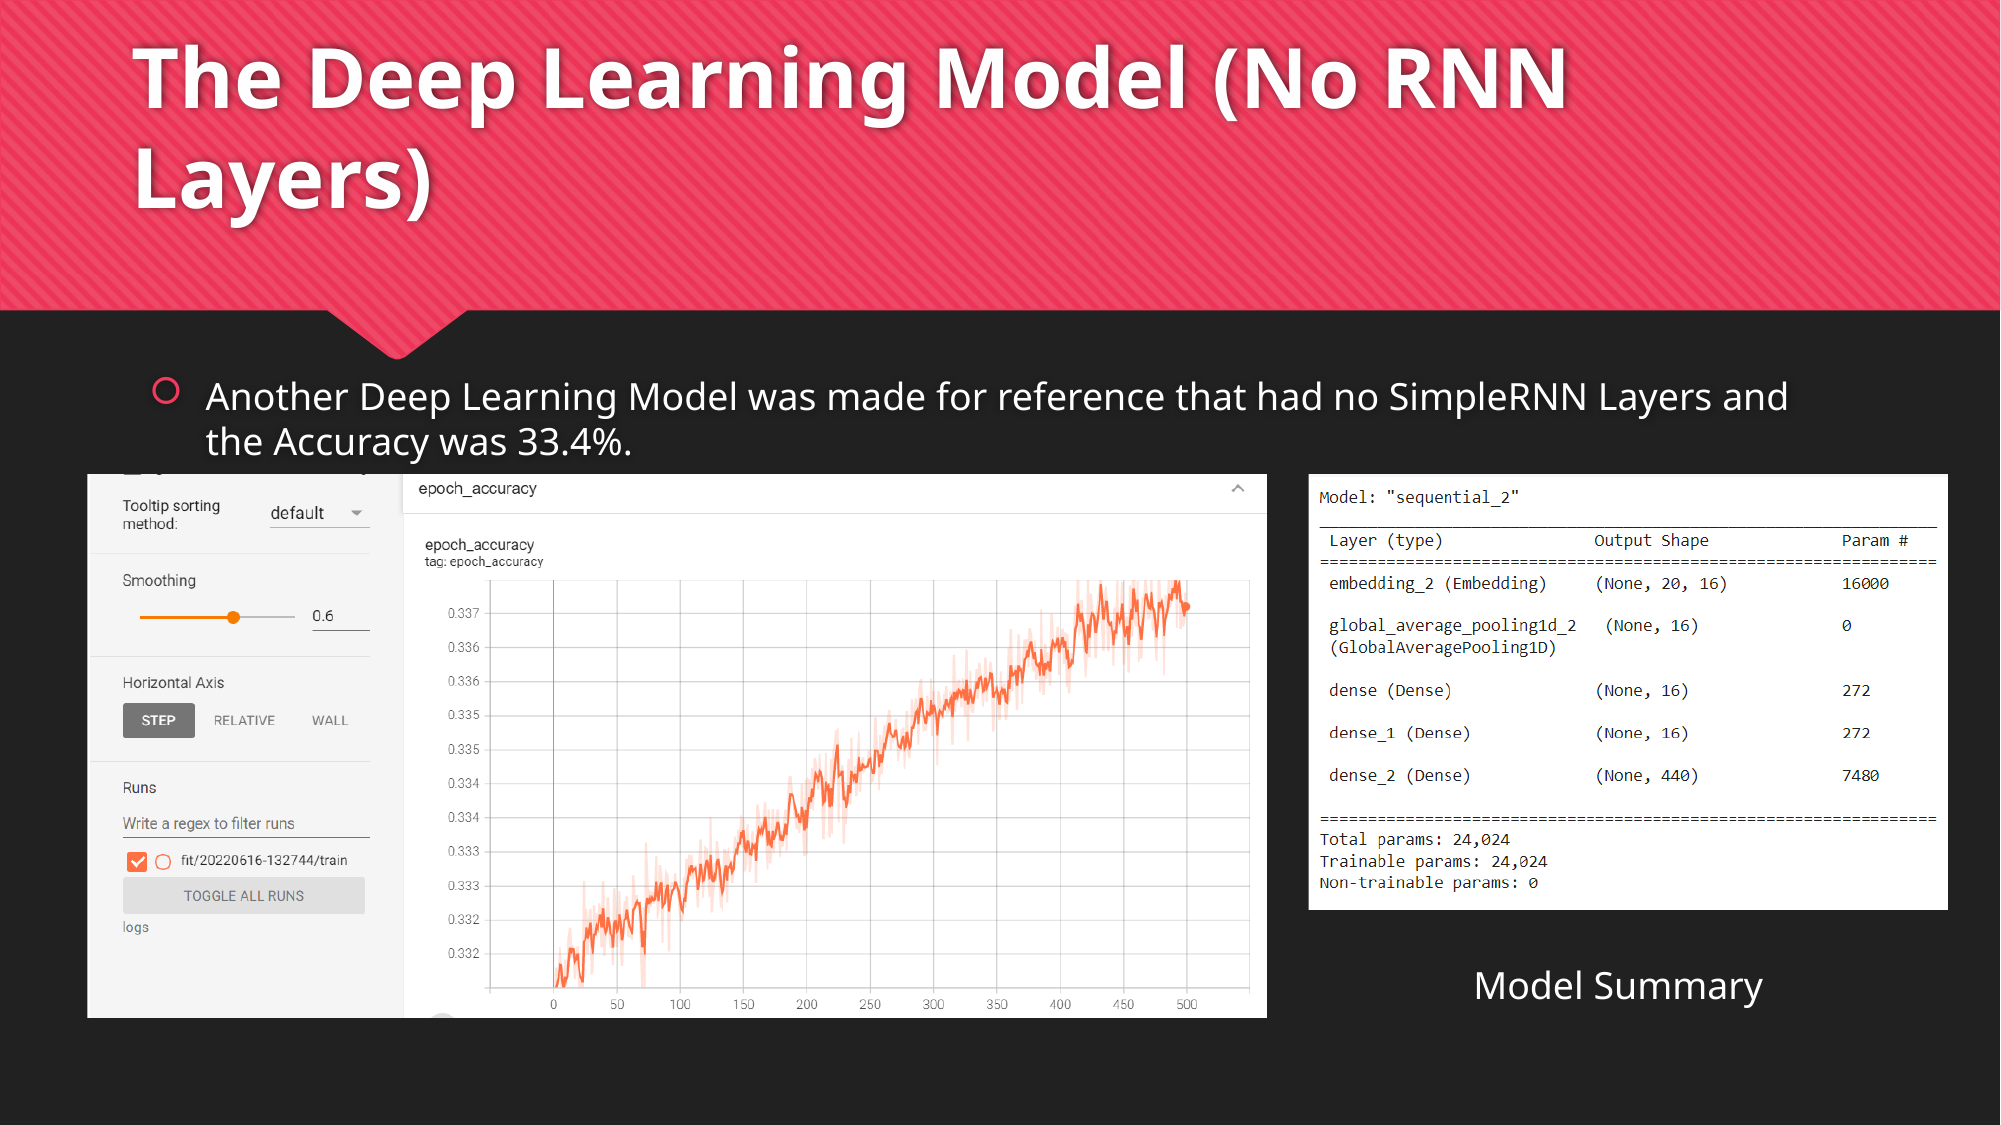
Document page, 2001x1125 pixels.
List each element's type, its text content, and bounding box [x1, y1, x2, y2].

text_box Model Summary [1458, 954, 1798, 1014]
title The Deep Learning Model (No RNN Layers) [116, 83, 1868, 233]
picture [87, 474, 1268, 1018]
picture [1308, 474, 1949, 911]
list Another Deep Learning Model was made for reference that had no SimpleRNN Layers and the Accuracy was 33.4%. [134, 364, 1866, 472]
